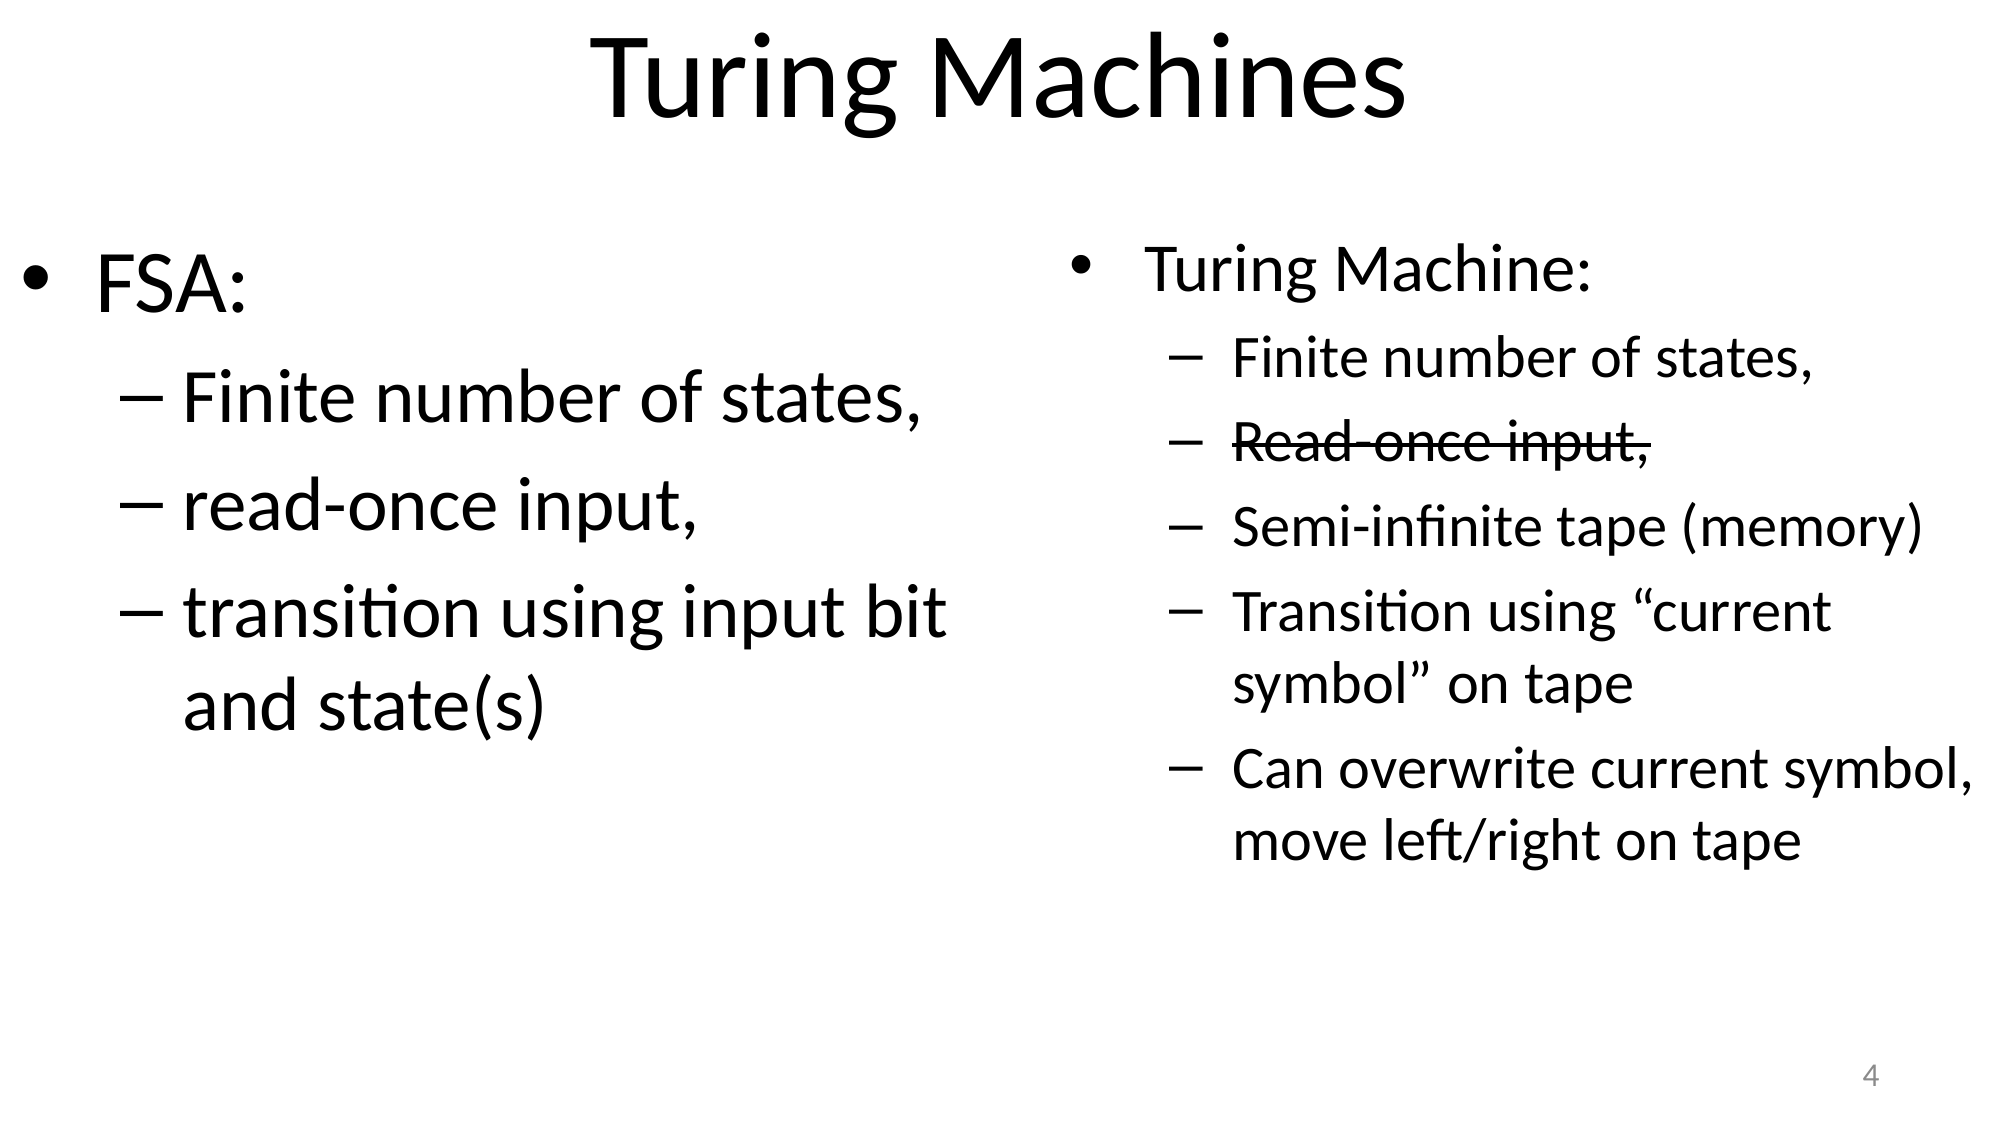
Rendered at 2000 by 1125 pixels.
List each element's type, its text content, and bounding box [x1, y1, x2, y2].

text_box Turing Machine: Finite number of states, Read-once input, Semi-infinite tape (memory) Transition using “current symbol” on tape Can overwrite current symbol, move left/right on tape [1049, 212, 1998, 1125]
title Turing Machines [99, 0, 1900, 163]
list FSA: Finite number of states, read-once input, transition using input bit and state(s) [0, 212, 1049, 1125]
